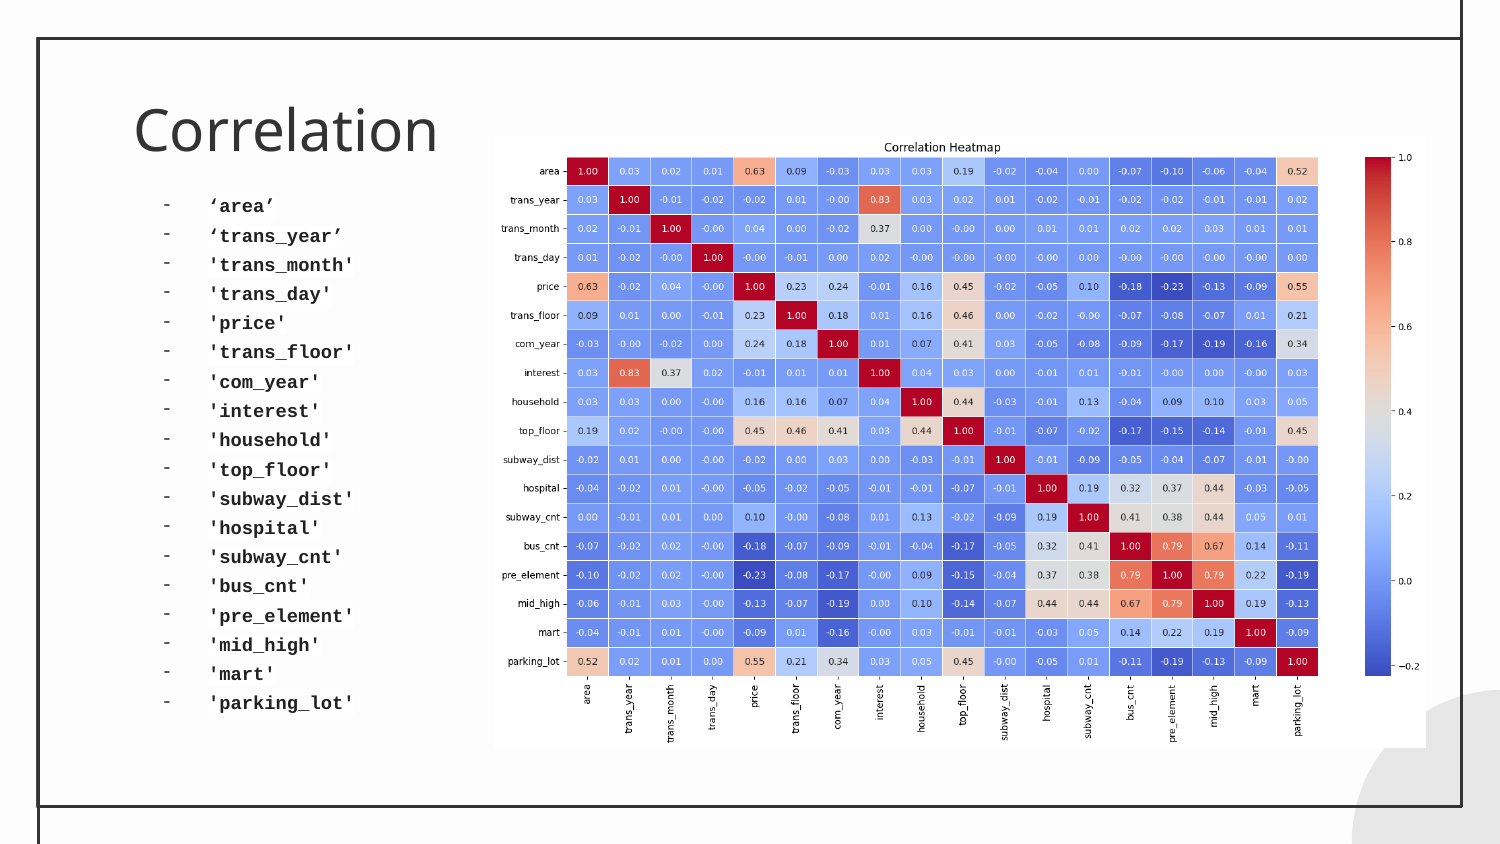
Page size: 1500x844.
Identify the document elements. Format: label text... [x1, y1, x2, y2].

subtitle ‘area’ ‘trans_year’ 'trans_month' 'trans_day' 'price' 'trans_floor' 'com_year' 'interest' 'household' 'top_floor' 'subway_dist' 'hospital' 'subway_cnt' 'bus_cnt' 'pre_element' 'mid_high' 'mart' 'parking_lot' [118, 172, 488, 740]
picture [493, 135, 1426, 748]
title Correlation [118, 77, 1382, 172]
